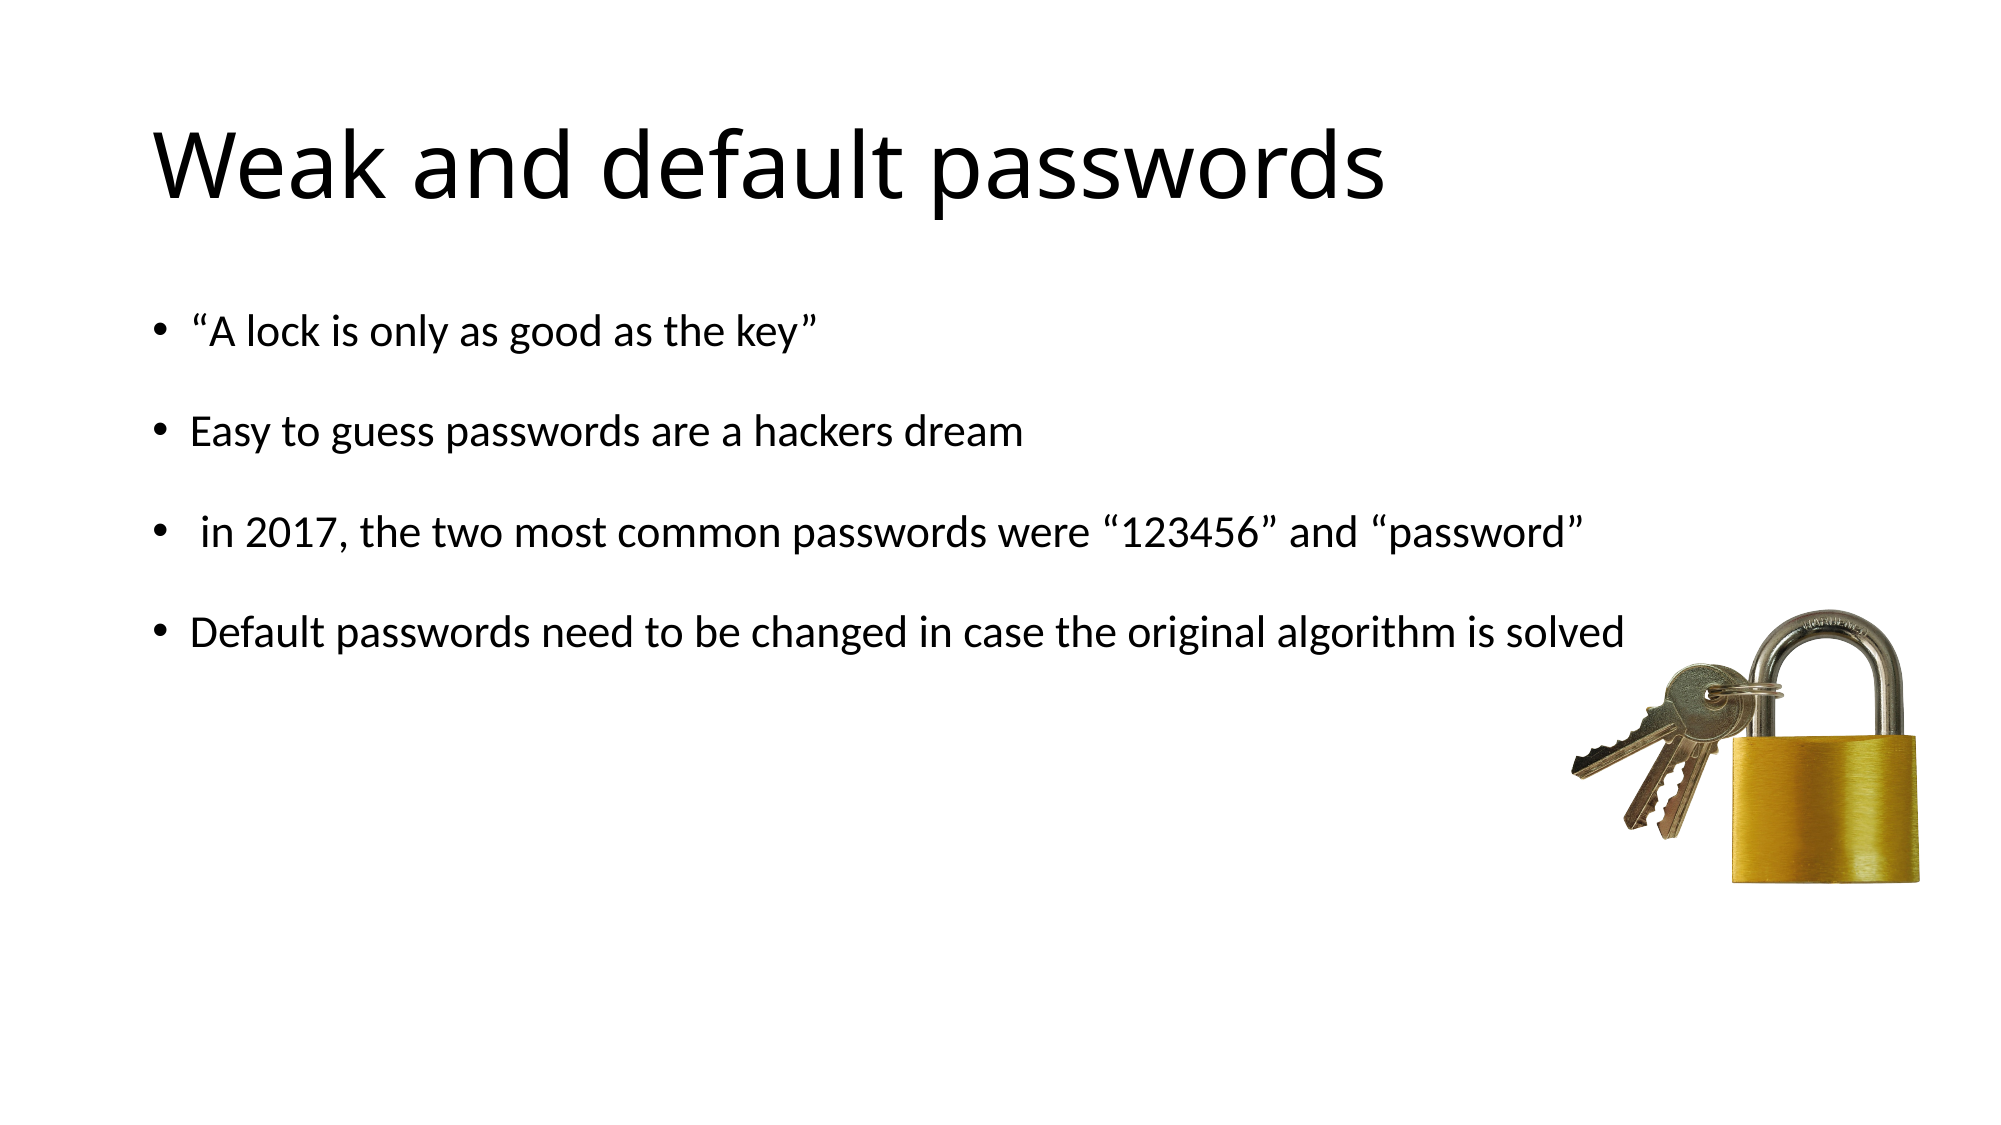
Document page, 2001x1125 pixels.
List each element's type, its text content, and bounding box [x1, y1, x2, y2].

title Weak and default passwords [137, 59, 1863, 278]
list “A lock is only as good as the key” Easy to guess passwords are a hackers dream in 2017, the two most common passwords were “123456” and “password” Default passwords need to be changed in case the original algorithm is solved [137, 299, 1863, 1014]
picture [1571, 609, 1920, 884]
